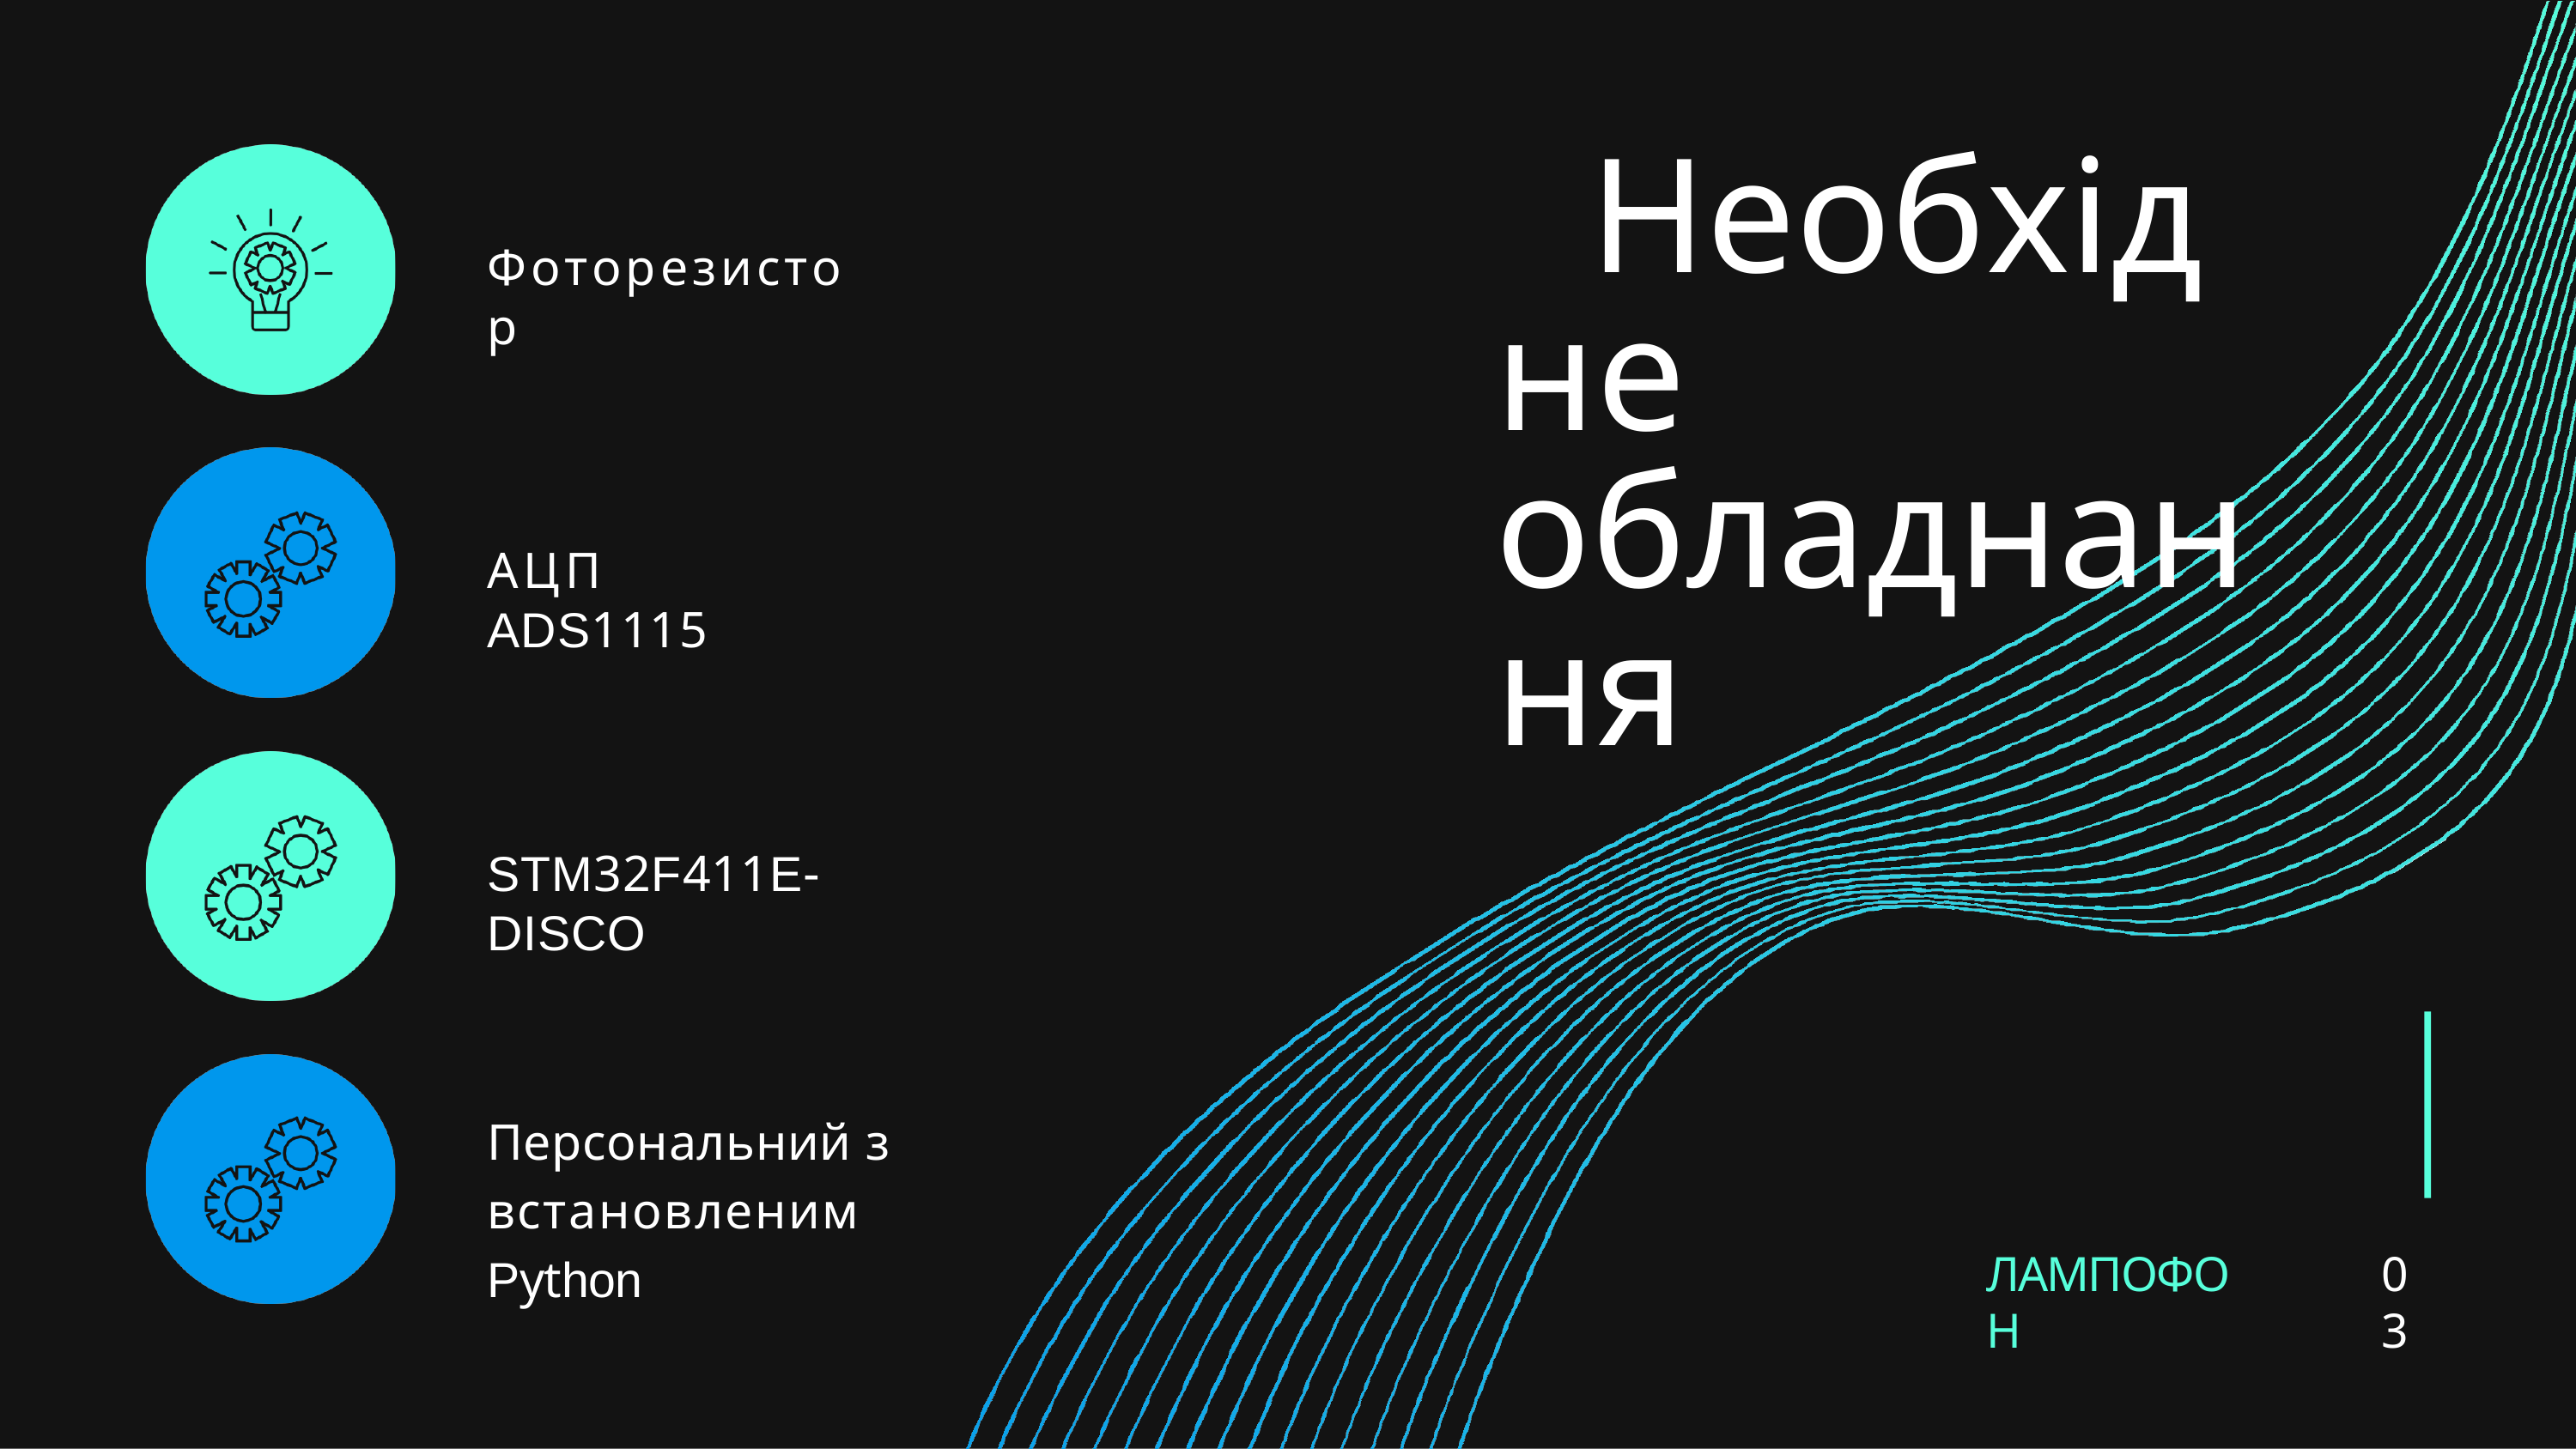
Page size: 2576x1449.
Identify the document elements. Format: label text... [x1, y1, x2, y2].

text_box 03 [2379, 1242, 2433, 1358]
text_box [965, 0, 2576, 1449]
text_box [145, 1054, 396, 1304]
text_box [145, 751, 396, 1001]
text_box ЛАМПОФОН [1984, 1242, 2246, 1358]
text_box Персональний з встановленим Python [485, 1099, 1005, 1308]
text_box Фоторезистор [485, 233, 860, 355]
text_box АЦП ADS1115 [485, 537, 823, 658]
text_box [145, 447, 396, 698]
text_box STM32F411E-DISCO [485, 839, 974, 961]
text_box [2424, 1011, 2432, 1198]
text_box [145, 144, 396, 395]
title Необхідне обладнання [1493, 112, 2246, 778]
